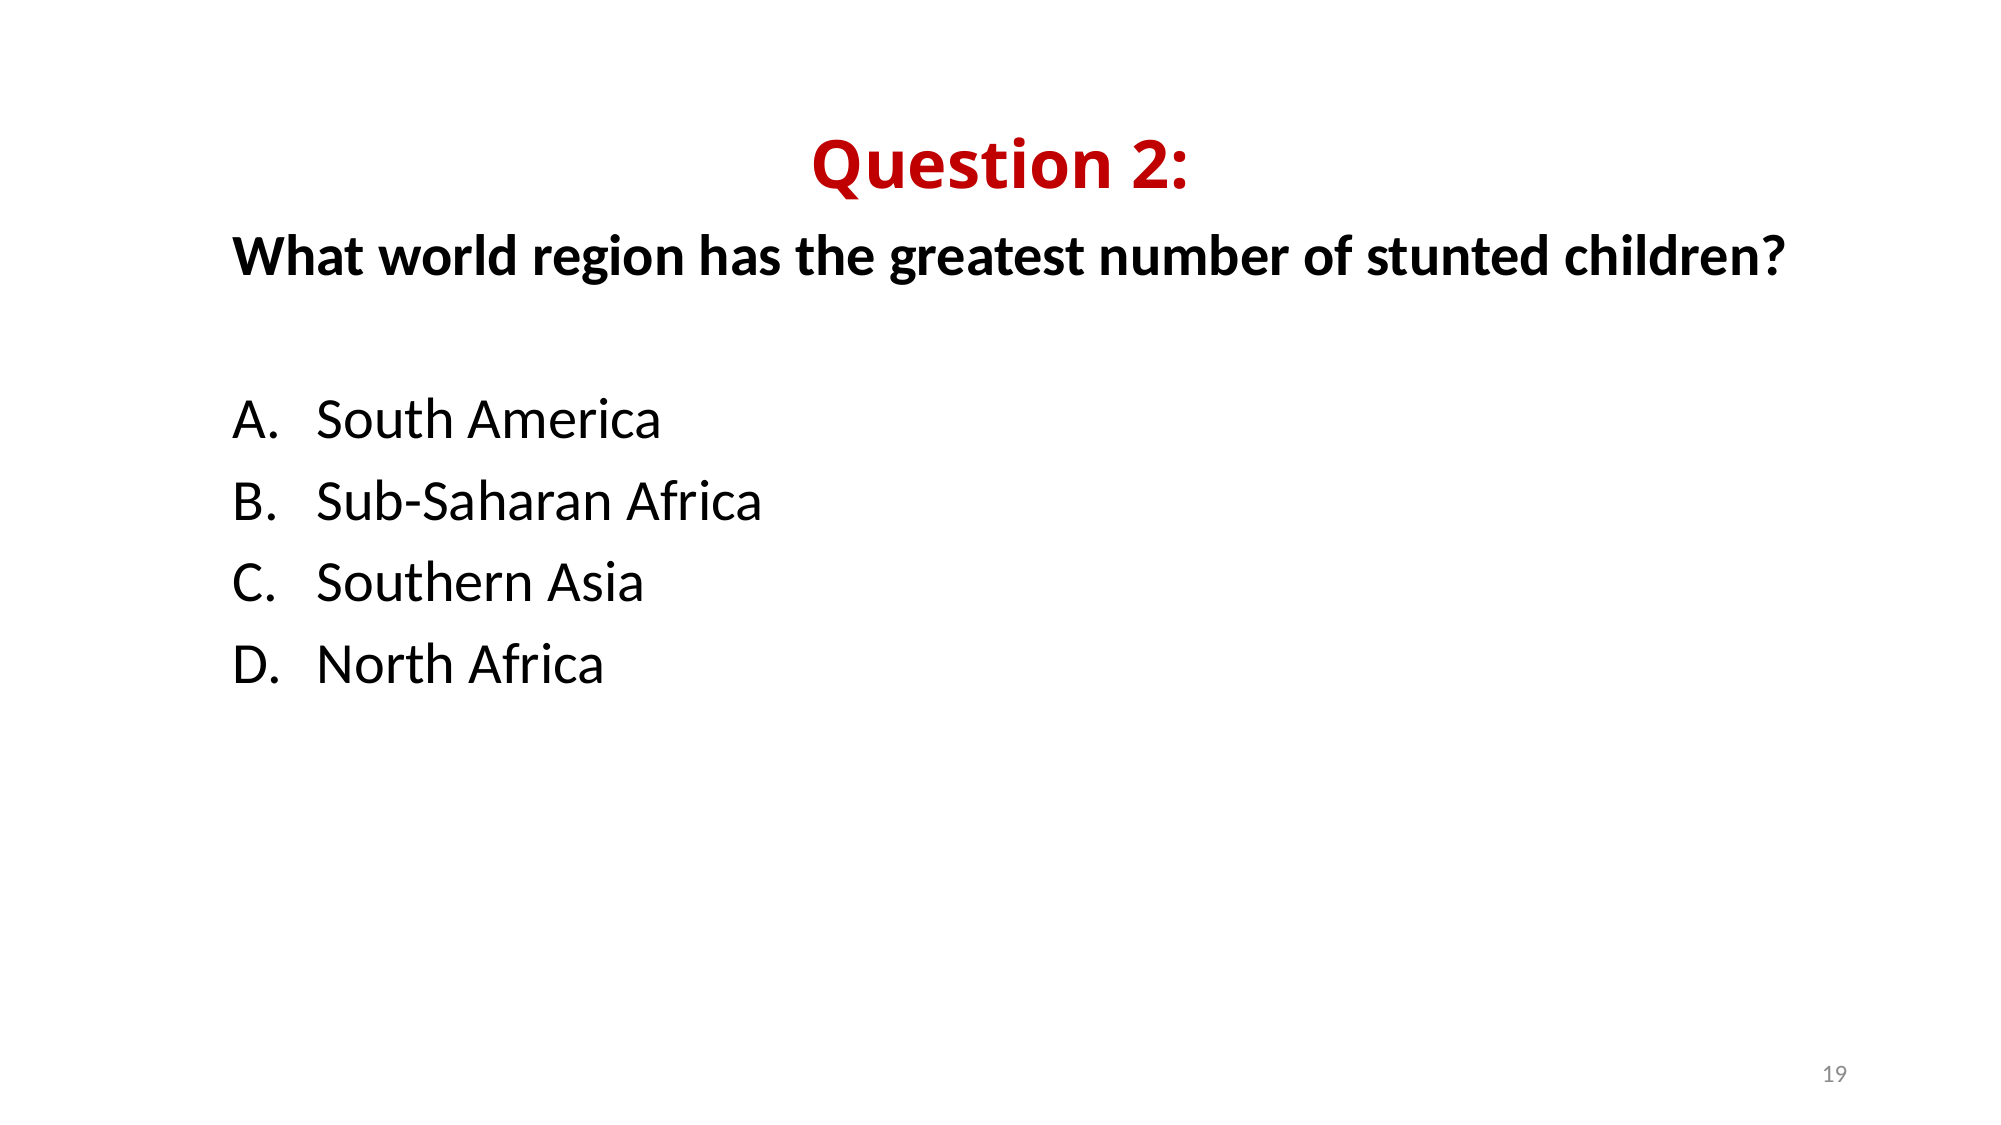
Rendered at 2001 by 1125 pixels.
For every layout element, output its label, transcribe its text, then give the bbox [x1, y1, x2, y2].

text_box Question 2: [493, 123, 1507, 211]
slide_number 19 [1412, 1042, 1863, 1103]
text_box What world region has the greatest number of stunted children? South America Sub-Saharan Africa Southern Asia North Africa [217, 209, 1822, 979]
